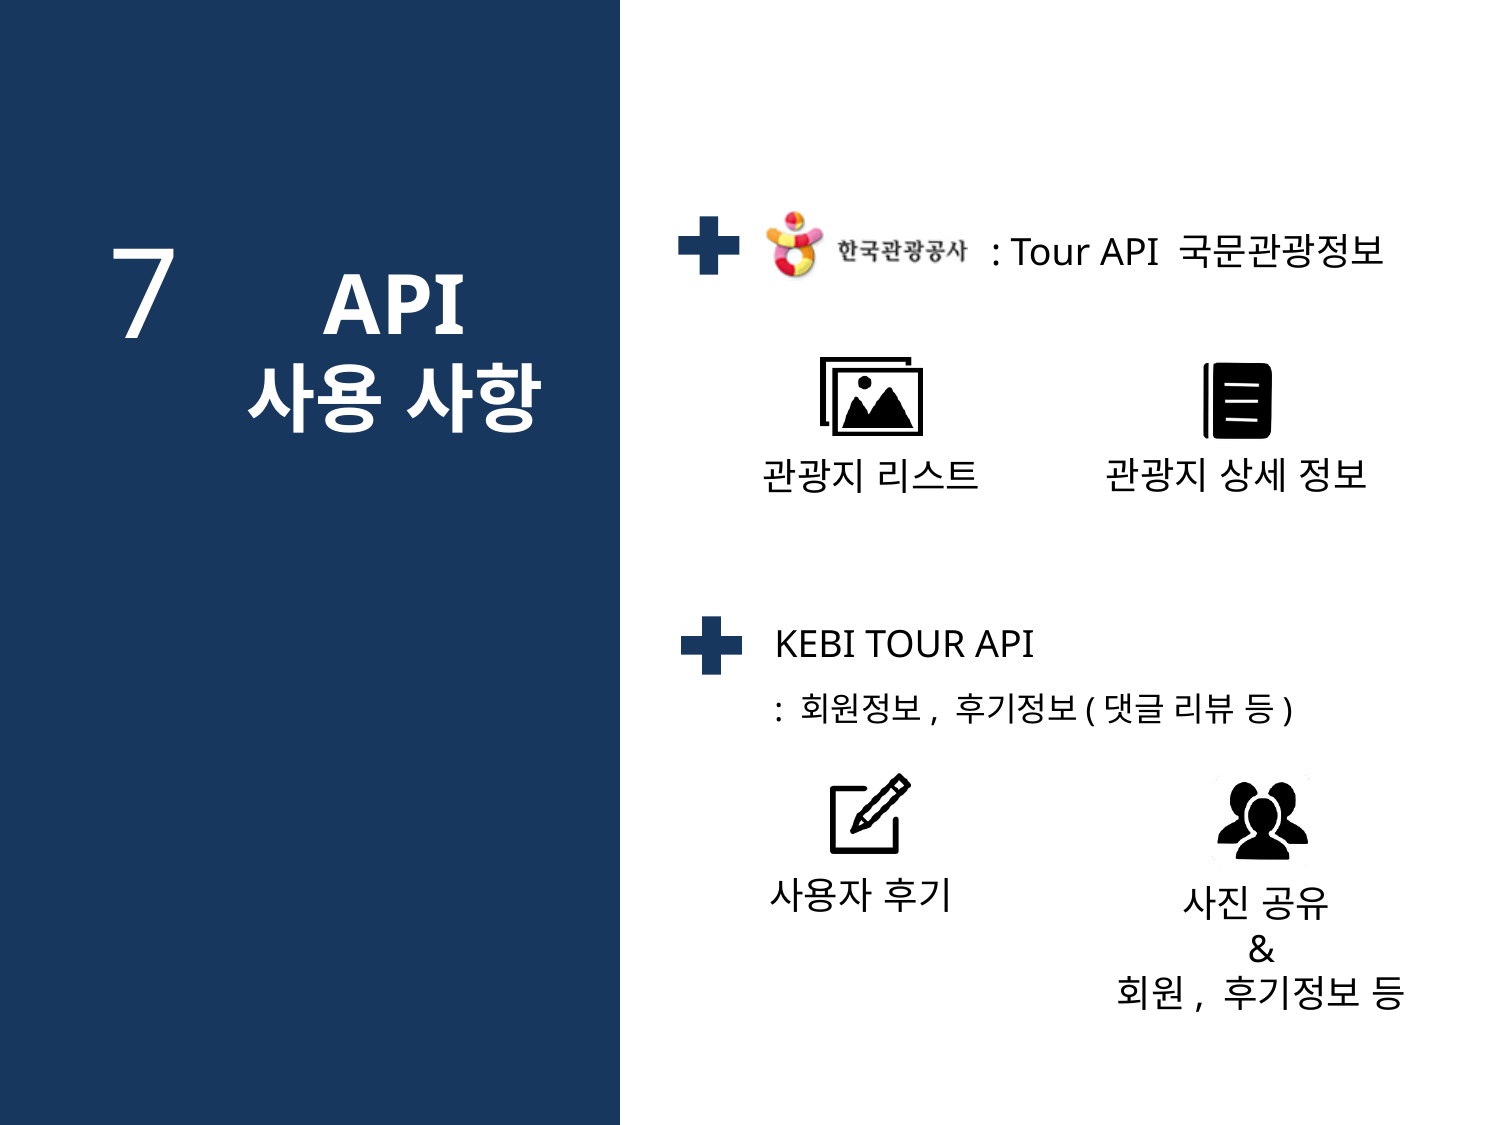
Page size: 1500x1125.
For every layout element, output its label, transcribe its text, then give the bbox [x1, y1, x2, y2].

text_box 사용자 후기 [754, 864, 968, 925]
picture [819, 357, 924, 437]
text_box [96, 126, 1447, 315]
picture [1197, 347, 1277, 446]
picture [827, 769, 916, 864]
text_box 7 [93, 205, 195, 371]
picture [1211, 774, 1312, 867]
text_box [669, 605, 1296, 737]
text_box 사진 공유 & 회원, 후기정보 등 [1101, 873, 1422, 1023]
text_box 관광지 리스트 [747, 446, 996, 506]
text_box API 사용 사항 [171, 236, 619, 457]
text_box [0, 0, 622, 1125]
text_box 관광지 상세 정보 [1090, 445, 1384, 505]
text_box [667, 205, 1400, 286]
